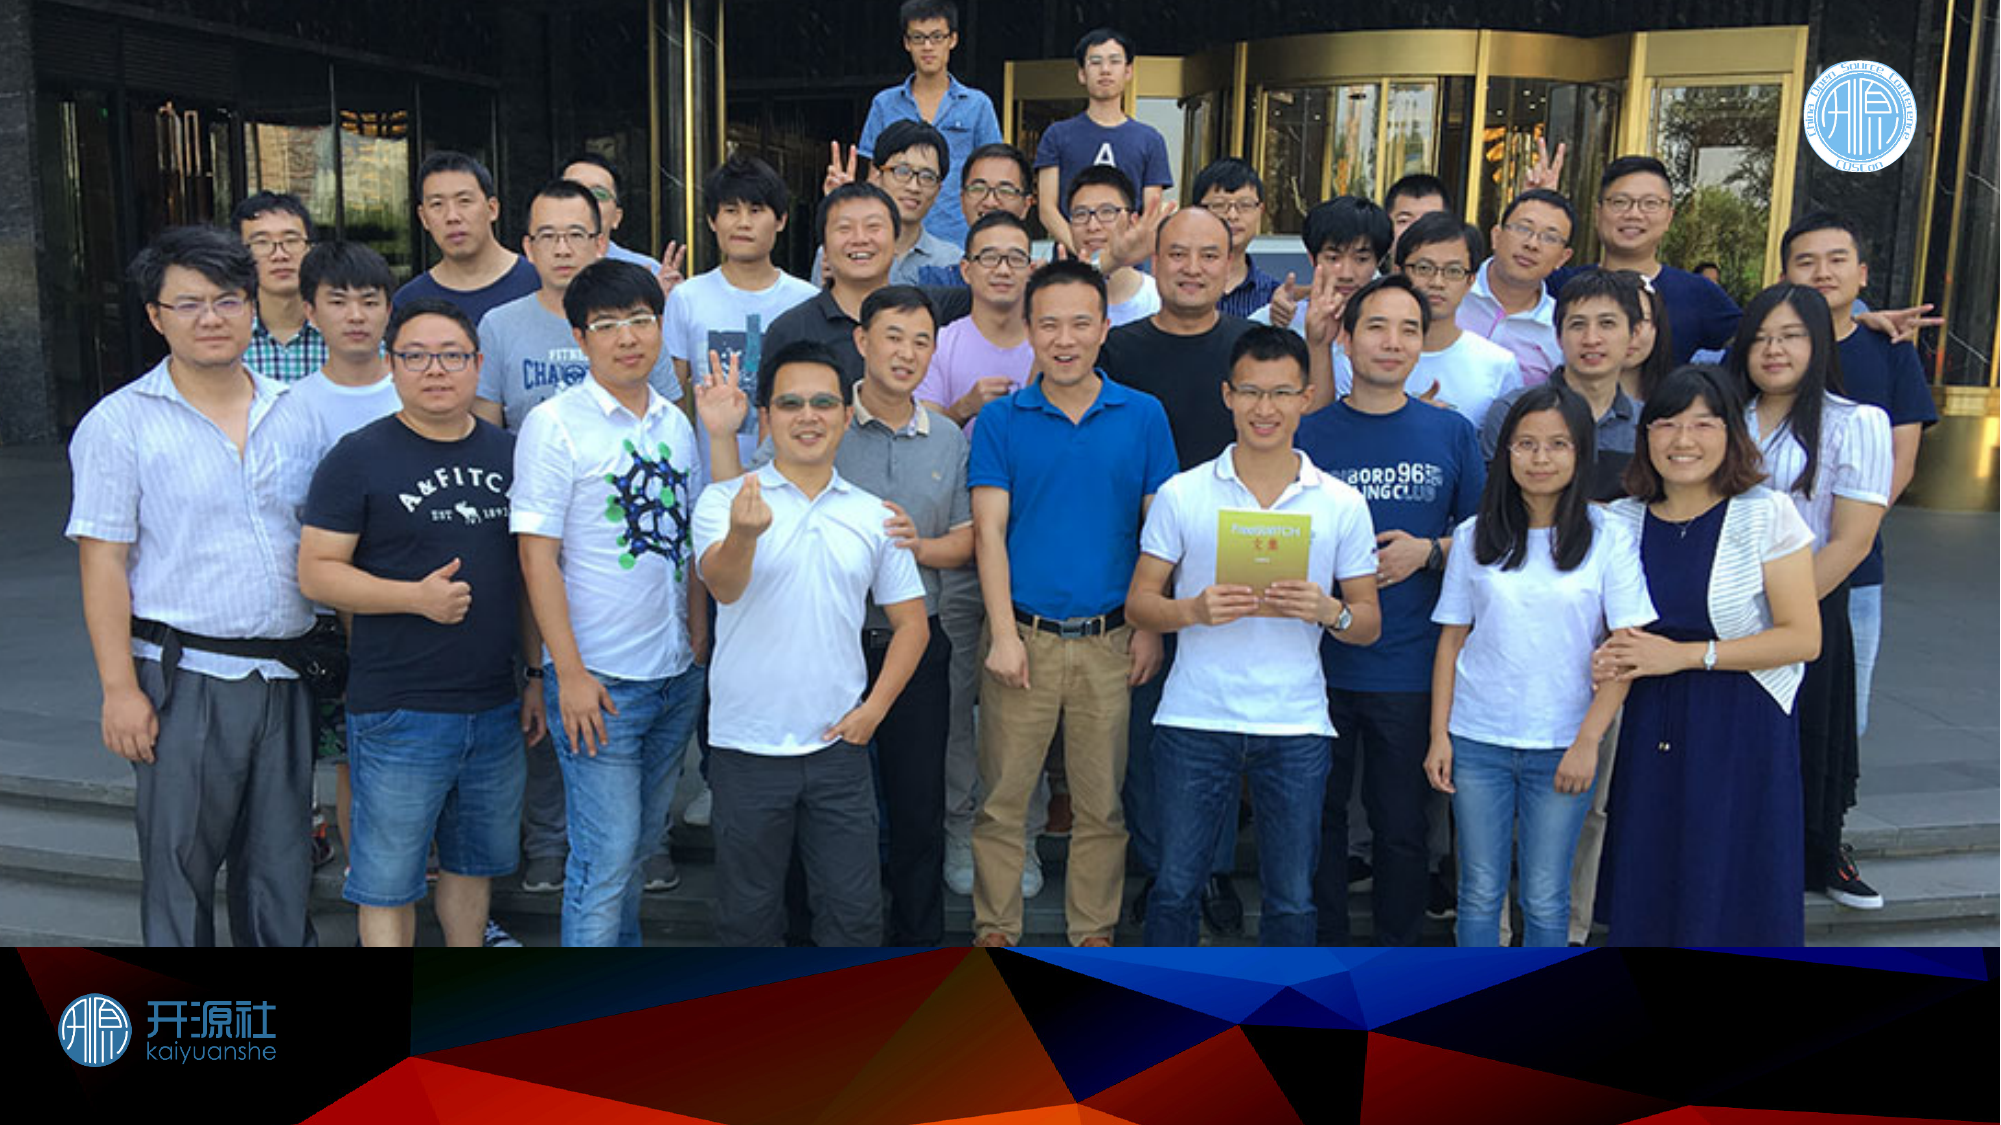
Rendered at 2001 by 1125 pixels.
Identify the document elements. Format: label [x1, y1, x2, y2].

picture [0, 0, 2000, 947]
text_box [0, 947, 2000, 1125]
